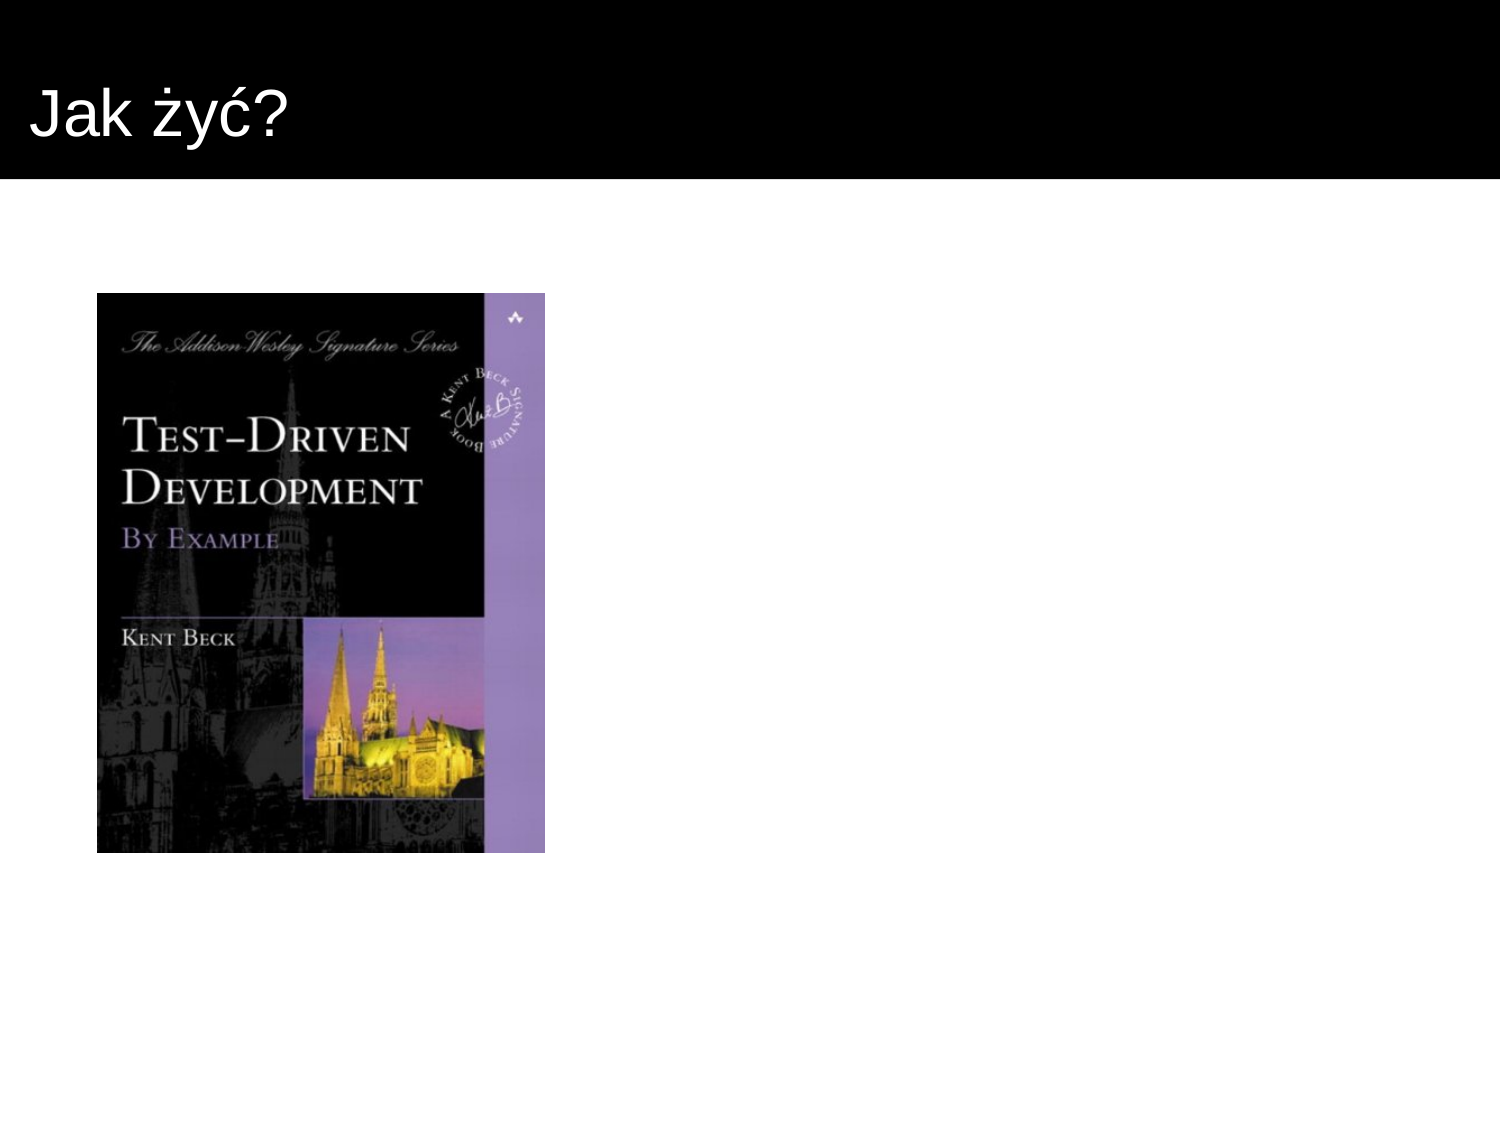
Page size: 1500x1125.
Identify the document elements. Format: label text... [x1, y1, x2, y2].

picture [97, 293, 545, 854]
title Jak żyć? [0, 0, 1500, 180]
